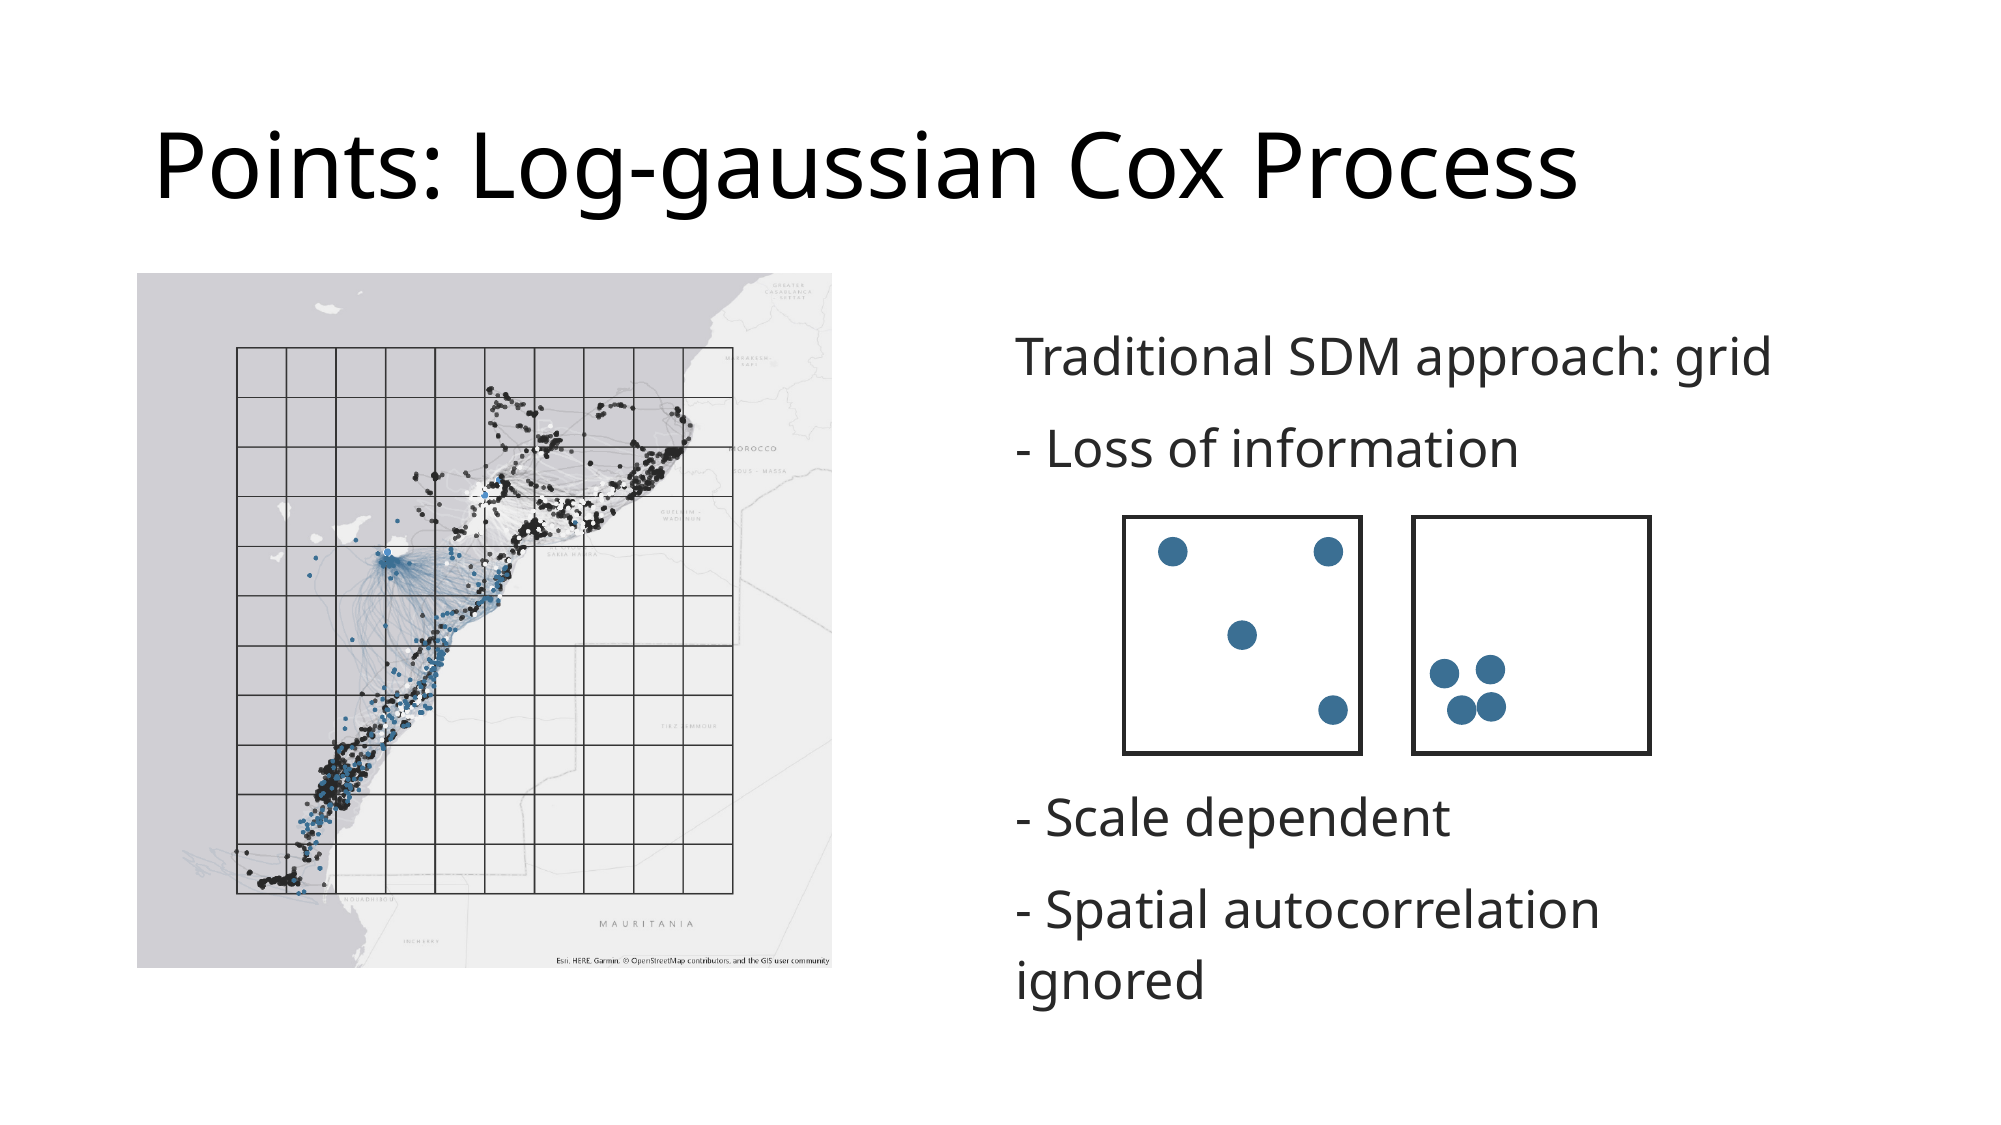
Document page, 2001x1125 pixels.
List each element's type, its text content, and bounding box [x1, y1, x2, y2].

list Traditional SDM approach: grid - Loss of information - Scale dependent - Spatial autocorrelation ignored [1000, 307, 1815, 963]
title Points: Log-gaussian Cox Process [137, 59, 1863, 278]
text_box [1123, 516, 1651, 754]
picture [136, 272, 832, 968]
